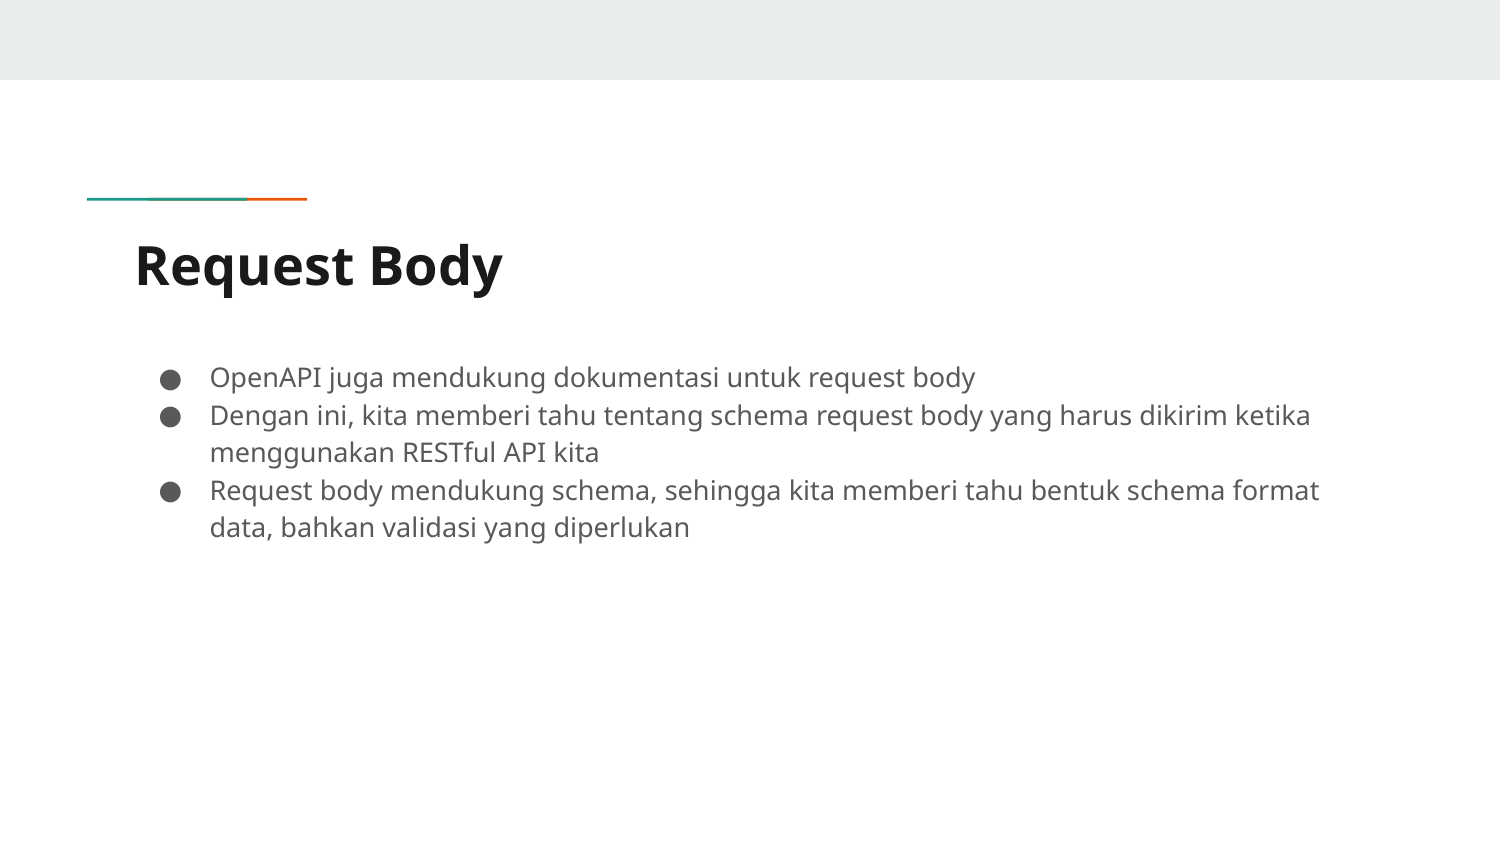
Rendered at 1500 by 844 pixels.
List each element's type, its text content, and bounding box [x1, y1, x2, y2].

list OpenAPI juga mendukung dokumentasi untuk request body Dengan ini, kita memberi tahu tentang schema request body yang harus dikirim ketika menggunakan RESTful API kita Request body mendukung schema, sehingga kita memberi tahu bentuk schema format data, bahkan validasi yang diperlukan [119, 341, 1381, 712]
title Request Body [119, 216, 1381, 305]
